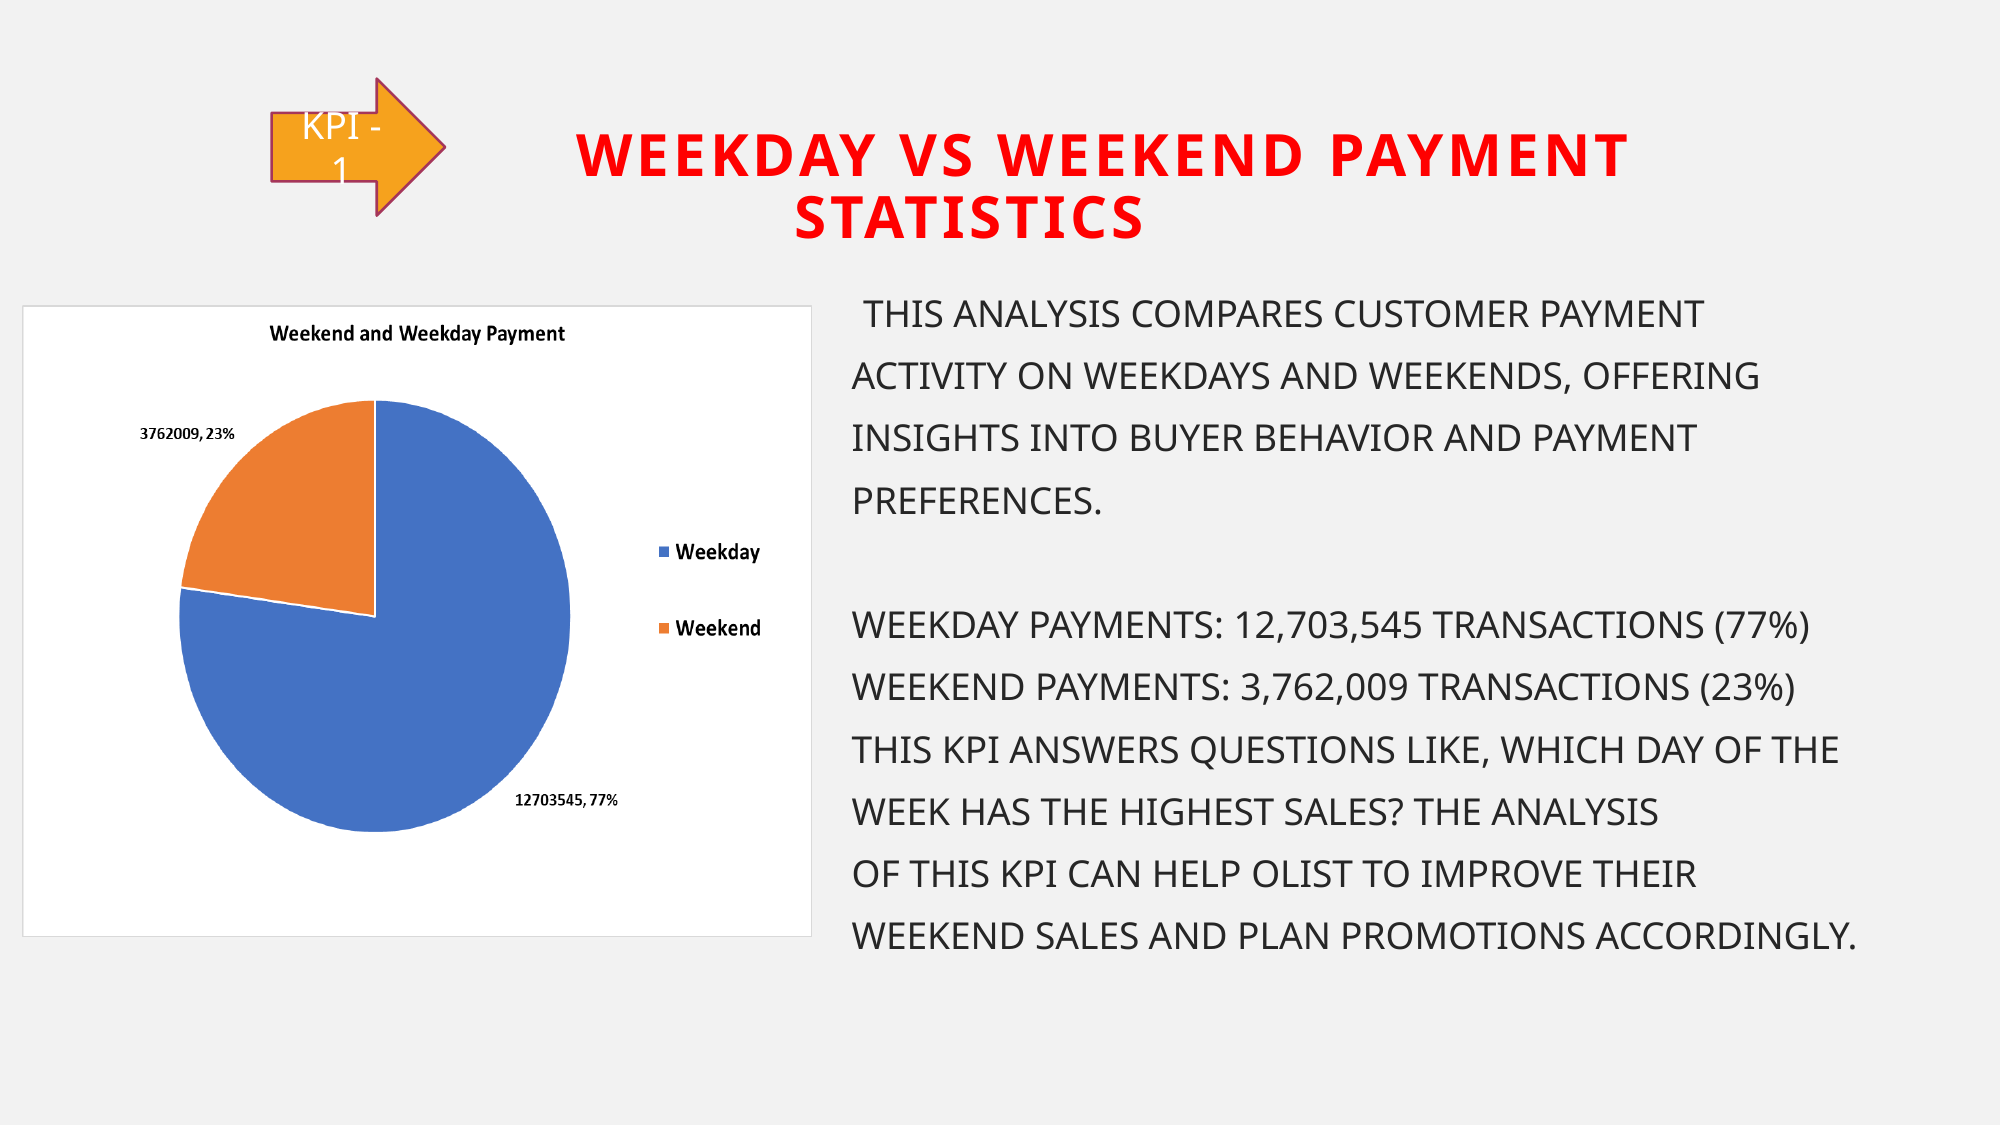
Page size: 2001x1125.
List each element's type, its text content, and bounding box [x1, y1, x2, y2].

title WEEKDAY VS WEEKEND PAYMENT STATISTICS [116, 24, 1822, 291]
picture [21, 305, 812, 938]
text_box KPI - 1 [271, 78, 446, 216]
list THIS ANALYSIS COMPARES CUSTOMER PAYMENT ACTIVITY ON WEEKDAYS AND WEEKENDS, OFFERING INSIGHTS INTO BUYER BEHAVIOR AND PAYMENT PREFERENCES. WEEKDAY PAYMENTS: 12,703,545 TRANSACTIONS (77%) WEEKEND PAYMENTS: 3,762,009 TRANSACTIONS (23%) THIS KPI ANSWERS QUESTIONS LIKE, WHICH DAY OF THE WEEK HAS THE HIGHEST SALES? THE ANALYSIS OF THIS KPI CAN HELP OLIST TO IMPROVE THEIR WEEKEND SALES AND PLAN PROMOTIONS ACCORDINGLY. [181, 233, 1929, 1023]
